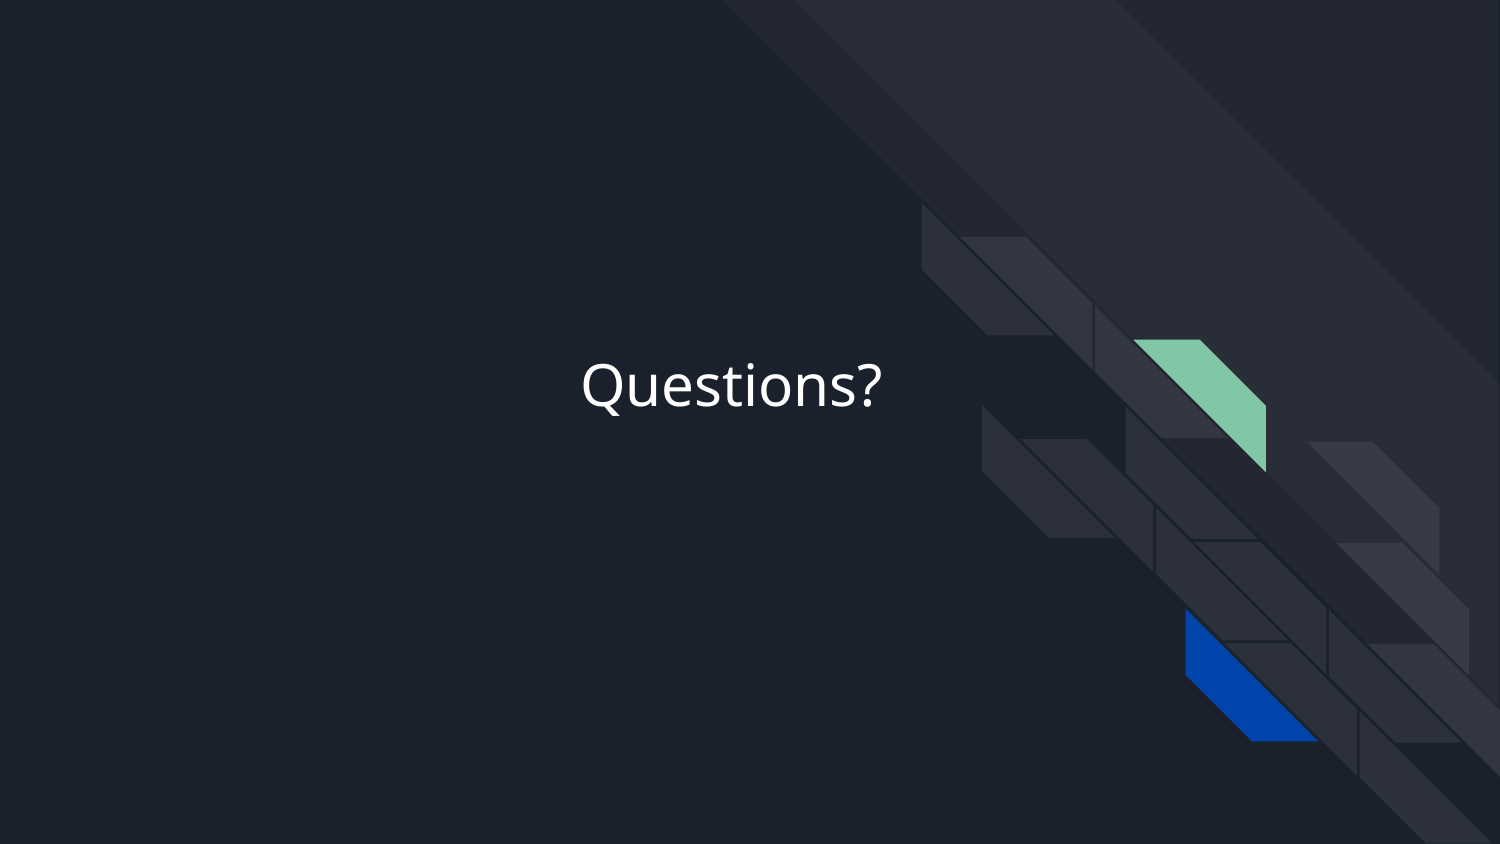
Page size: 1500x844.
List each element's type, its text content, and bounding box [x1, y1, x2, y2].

title Questions? [565, 289, 1318, 478]
